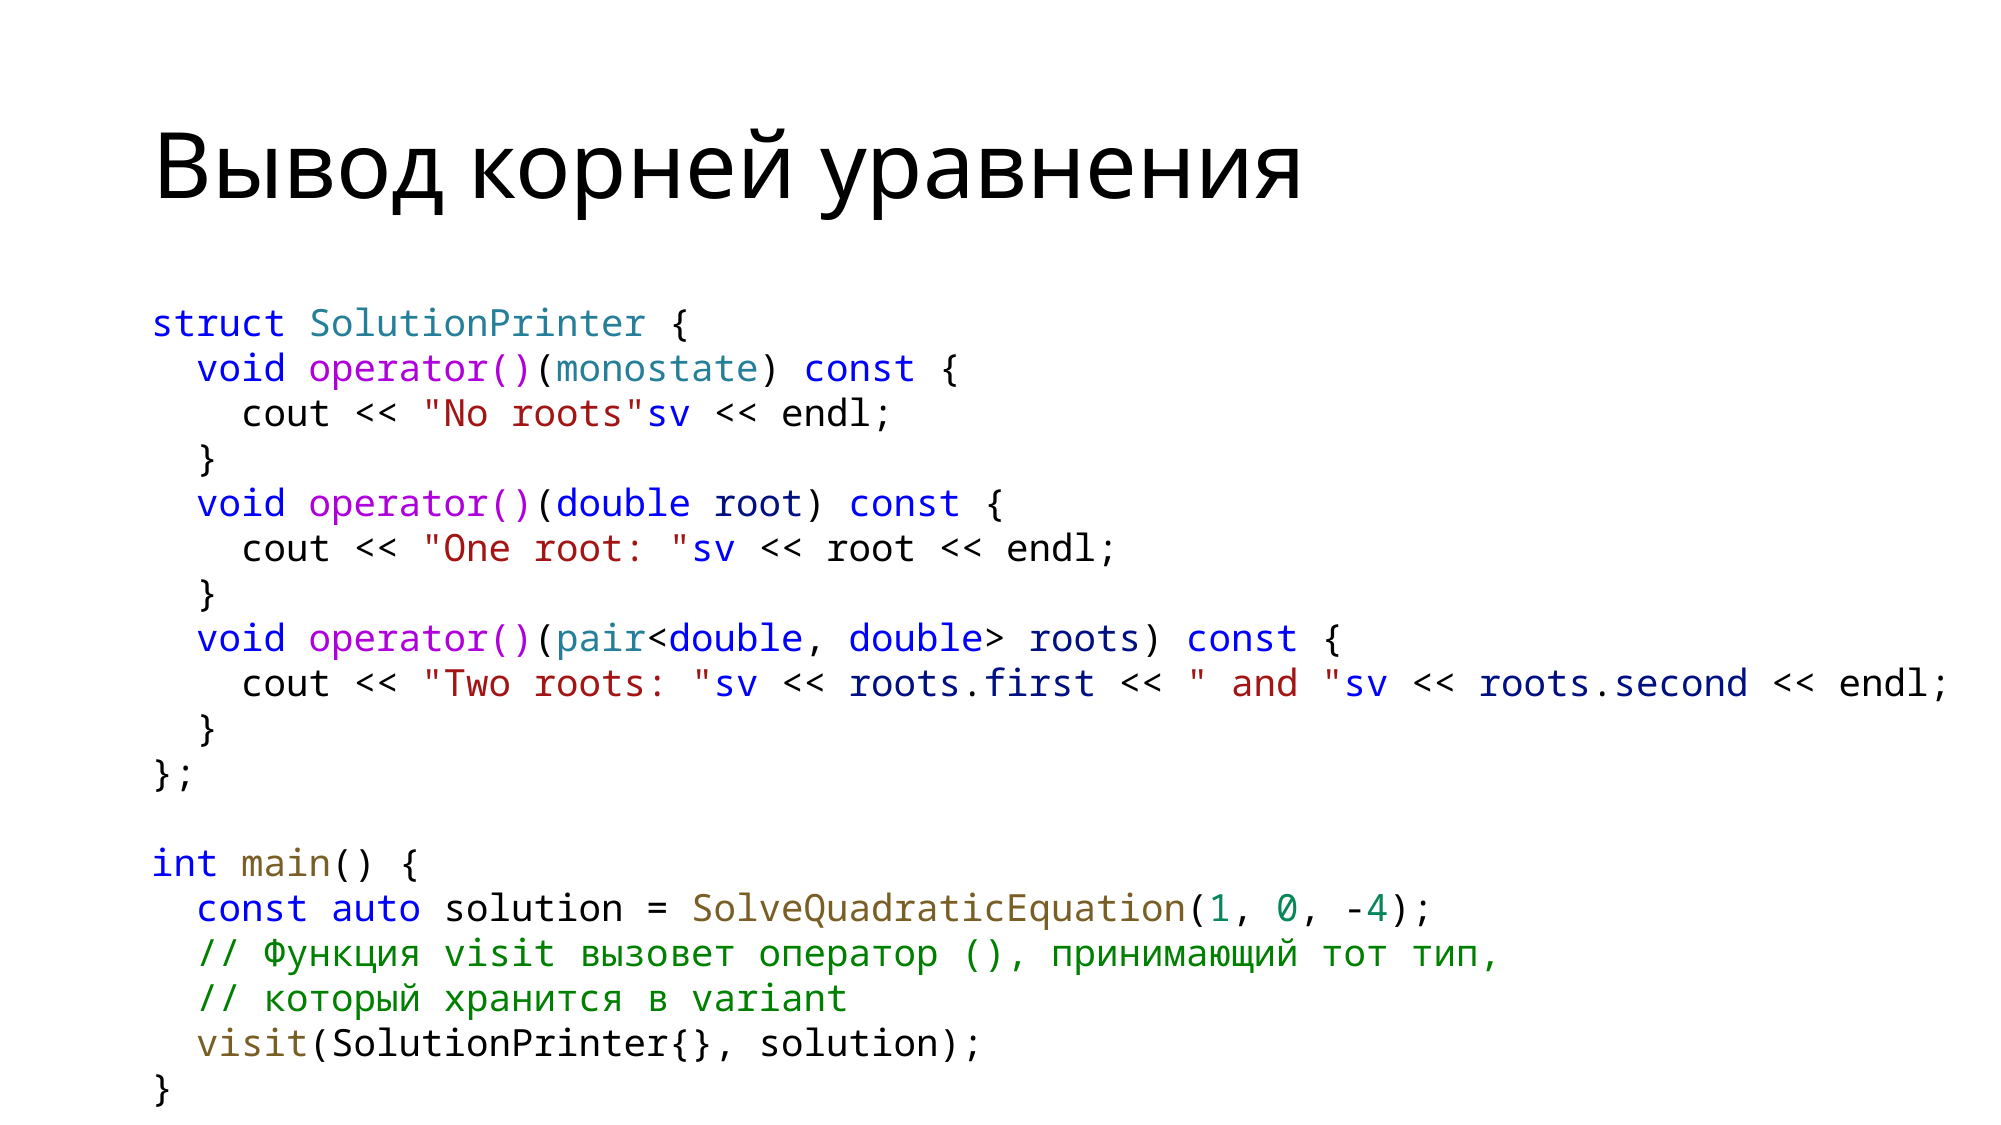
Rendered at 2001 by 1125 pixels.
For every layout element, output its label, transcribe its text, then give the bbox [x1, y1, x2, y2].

title Вывод корней уравнения [137, 59, 1863, 278]
text_box struct SolutionPrinter { void operator()(monostate) const { cout << "No roots"sv << endl; } void operator()(double root) const { cout << "One root: "sv << root << endl; } void operator()(pair<double, double> roots) const { cout << "Two roots: "sv << roots.first << " and "sv << roots.second << endl; } }; int main() { const auto solution = SolveQuadraticEquation(1, 0, -4); // Функция visit вызовет оператор (), принимающий тот тип, // который хранится в variant visit(SolutionPrinter{}, solution); } [136, 291, 1980, 1117]
